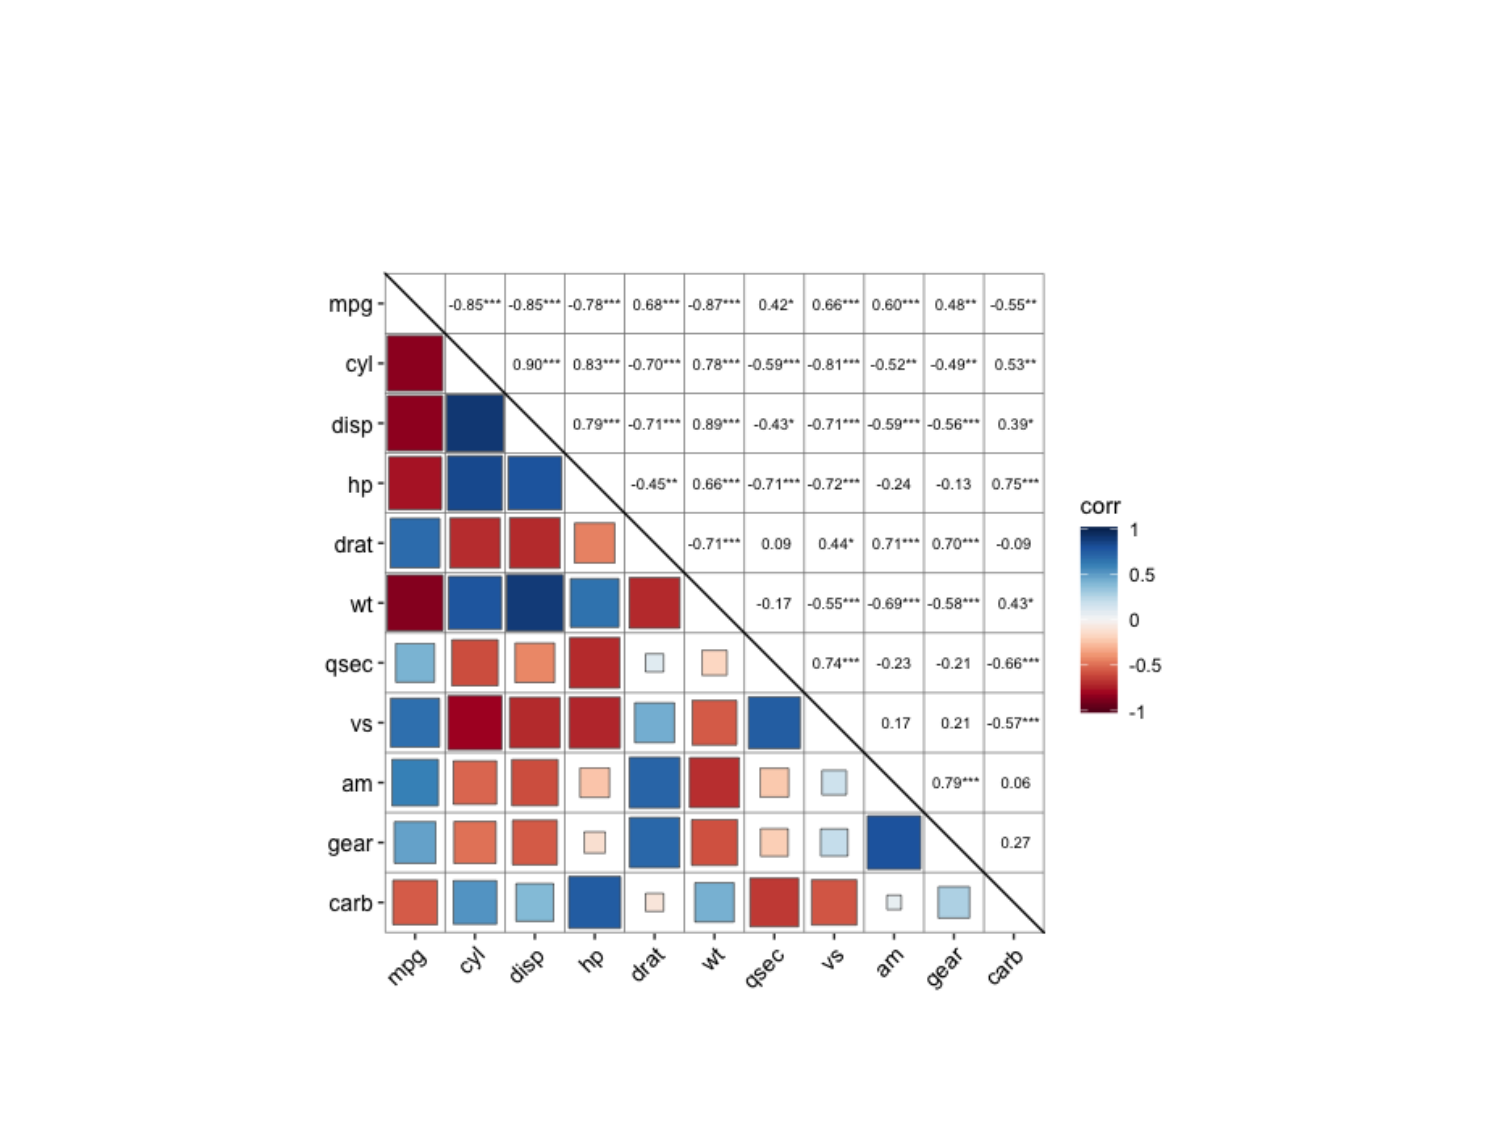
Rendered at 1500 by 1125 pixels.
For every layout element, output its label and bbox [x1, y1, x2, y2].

picture [285, 262, 1215, 1005]
